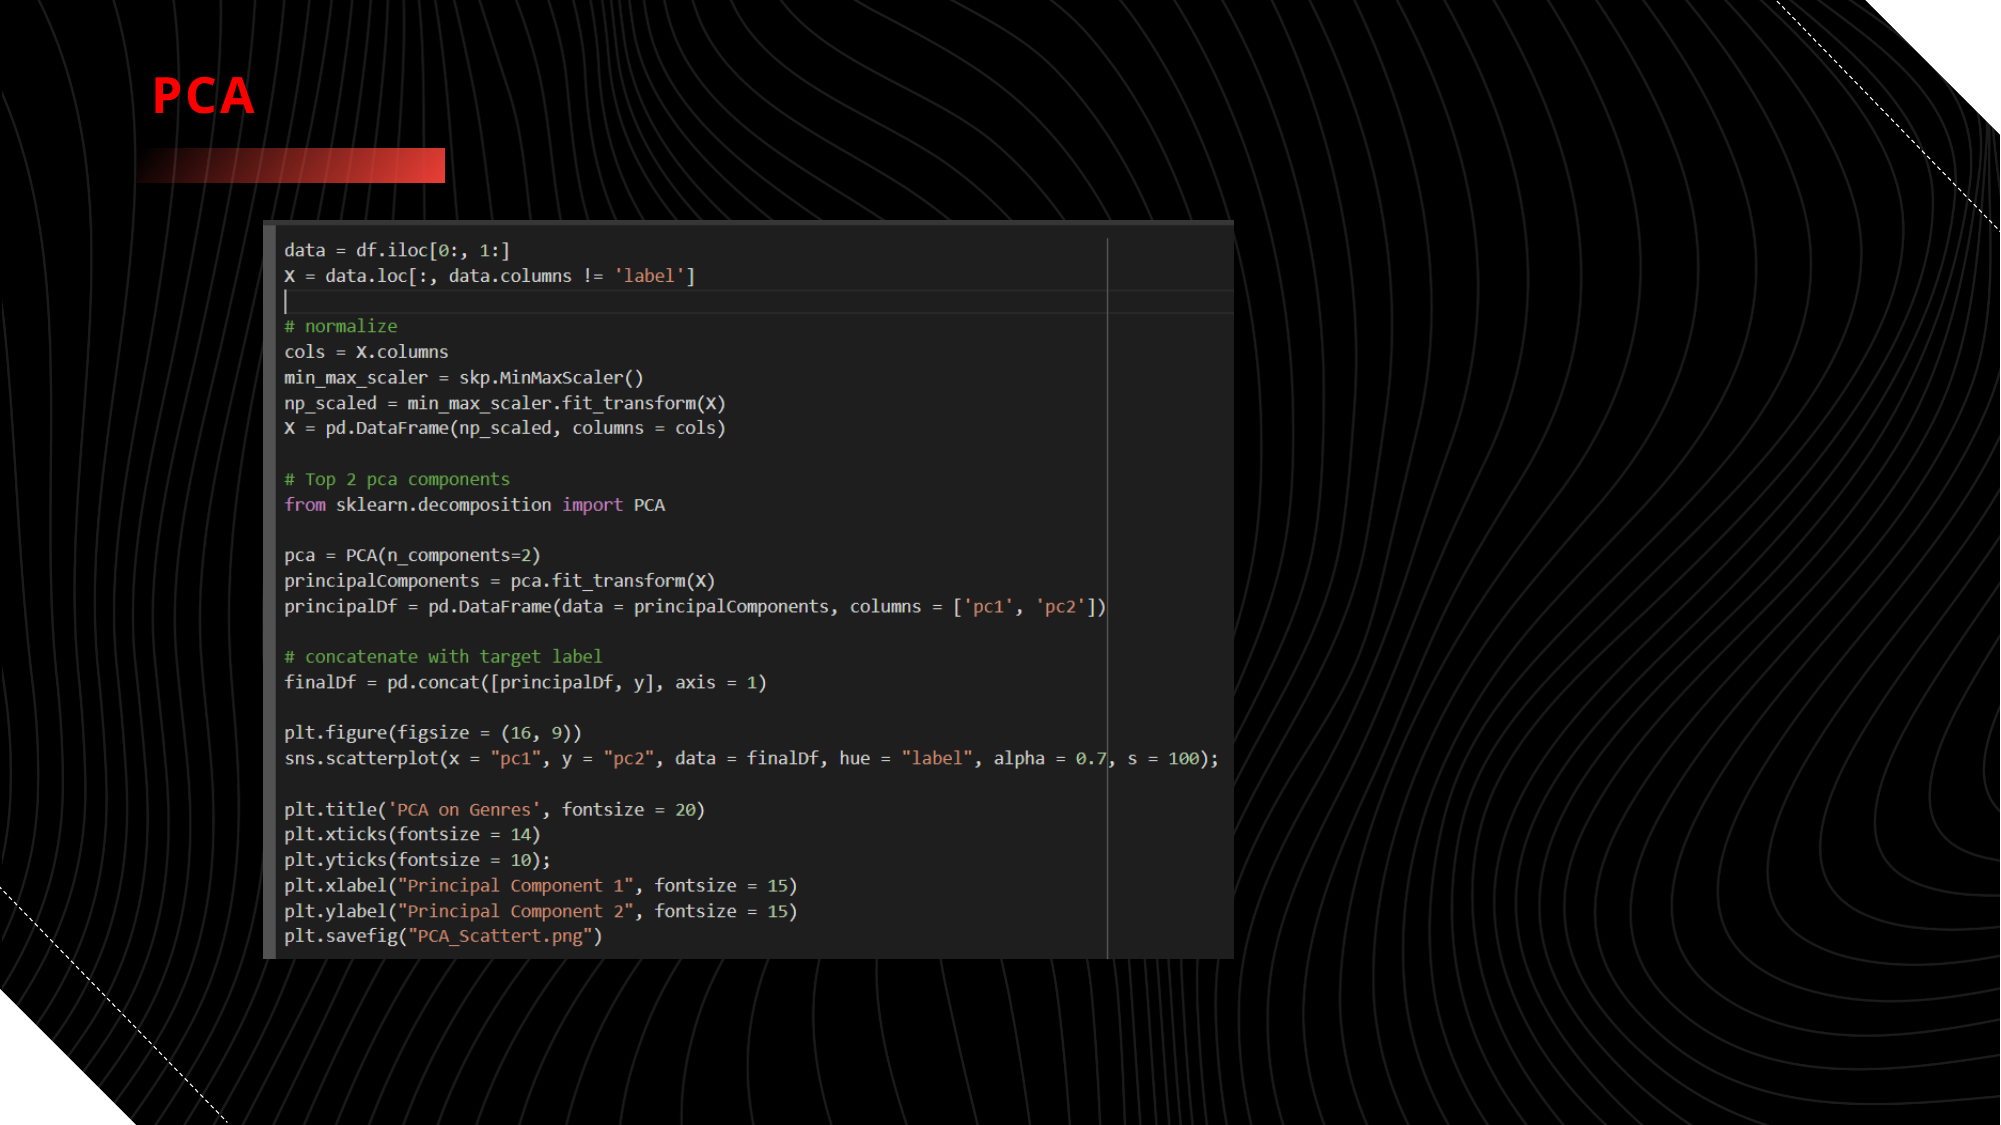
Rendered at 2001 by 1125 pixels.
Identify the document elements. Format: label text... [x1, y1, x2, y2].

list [263, 220, 1234, 959]
title PCA [136, 49, 1863, 146]
